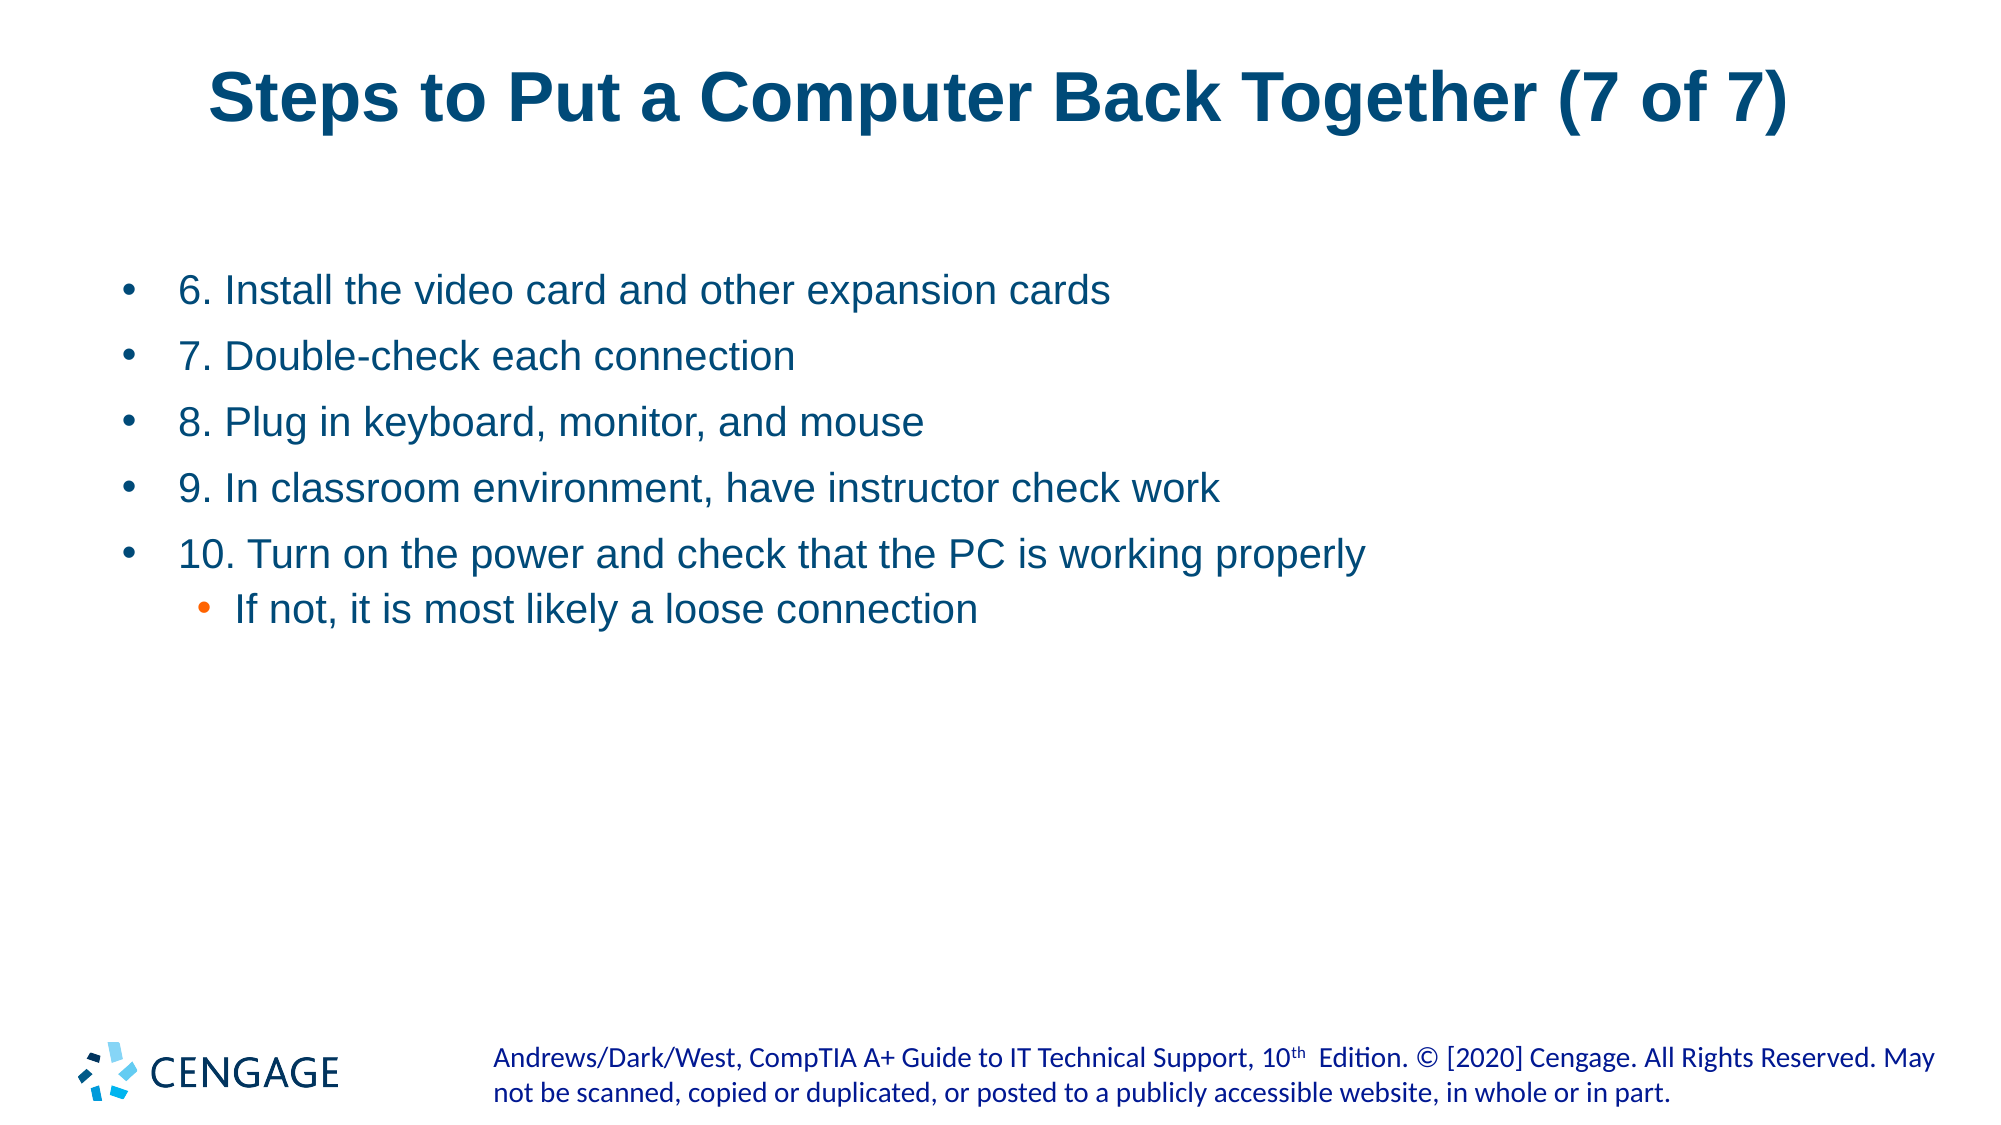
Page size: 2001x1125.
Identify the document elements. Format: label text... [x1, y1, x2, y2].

title Steps to Put a Computer Back Together (7 of 7) [137, 59, 1863, 171]
list 6. Install the video card and other expansion cards 7. Double-check each connection 8. Plug in keyboard, monitor, and mouse 9. In classroom environment, have instructor check work 10. Turn on the power and check that the PC is working properly If not, it is most likely a loose connection [121, 268, 1880, 990]
picture [78, 1042, 338, 1101]
